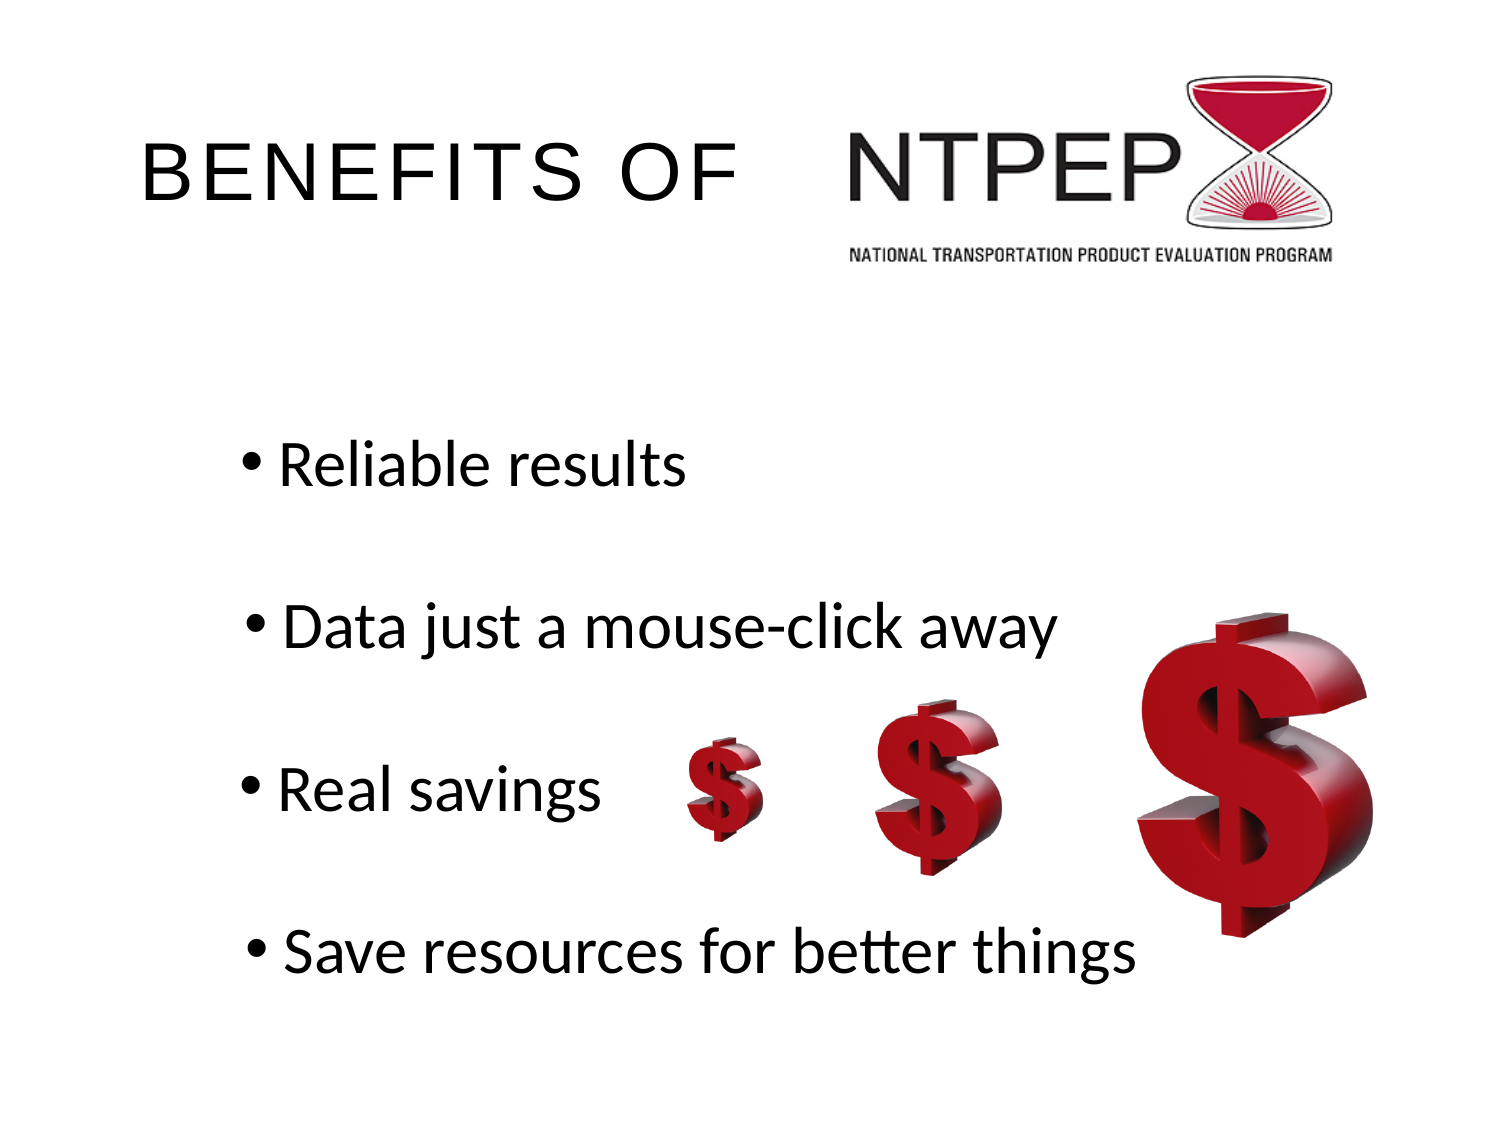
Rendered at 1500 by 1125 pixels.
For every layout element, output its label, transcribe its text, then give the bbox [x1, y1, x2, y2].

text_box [99, 74, 1338, 263]
picture [687, 737, 763, 842]
picture [1137, 612, 1373, 938]
text_box Save resources for better things [230, 899, 1153, 995]
picture [874, 699, 1003, 876]
subtitle Reliable results [225, 412, 1063, 525]
text_box Real savings [225, 737, 625, 833]
text_box Data just a mouse-click away [229, 574, 1074, 670]
